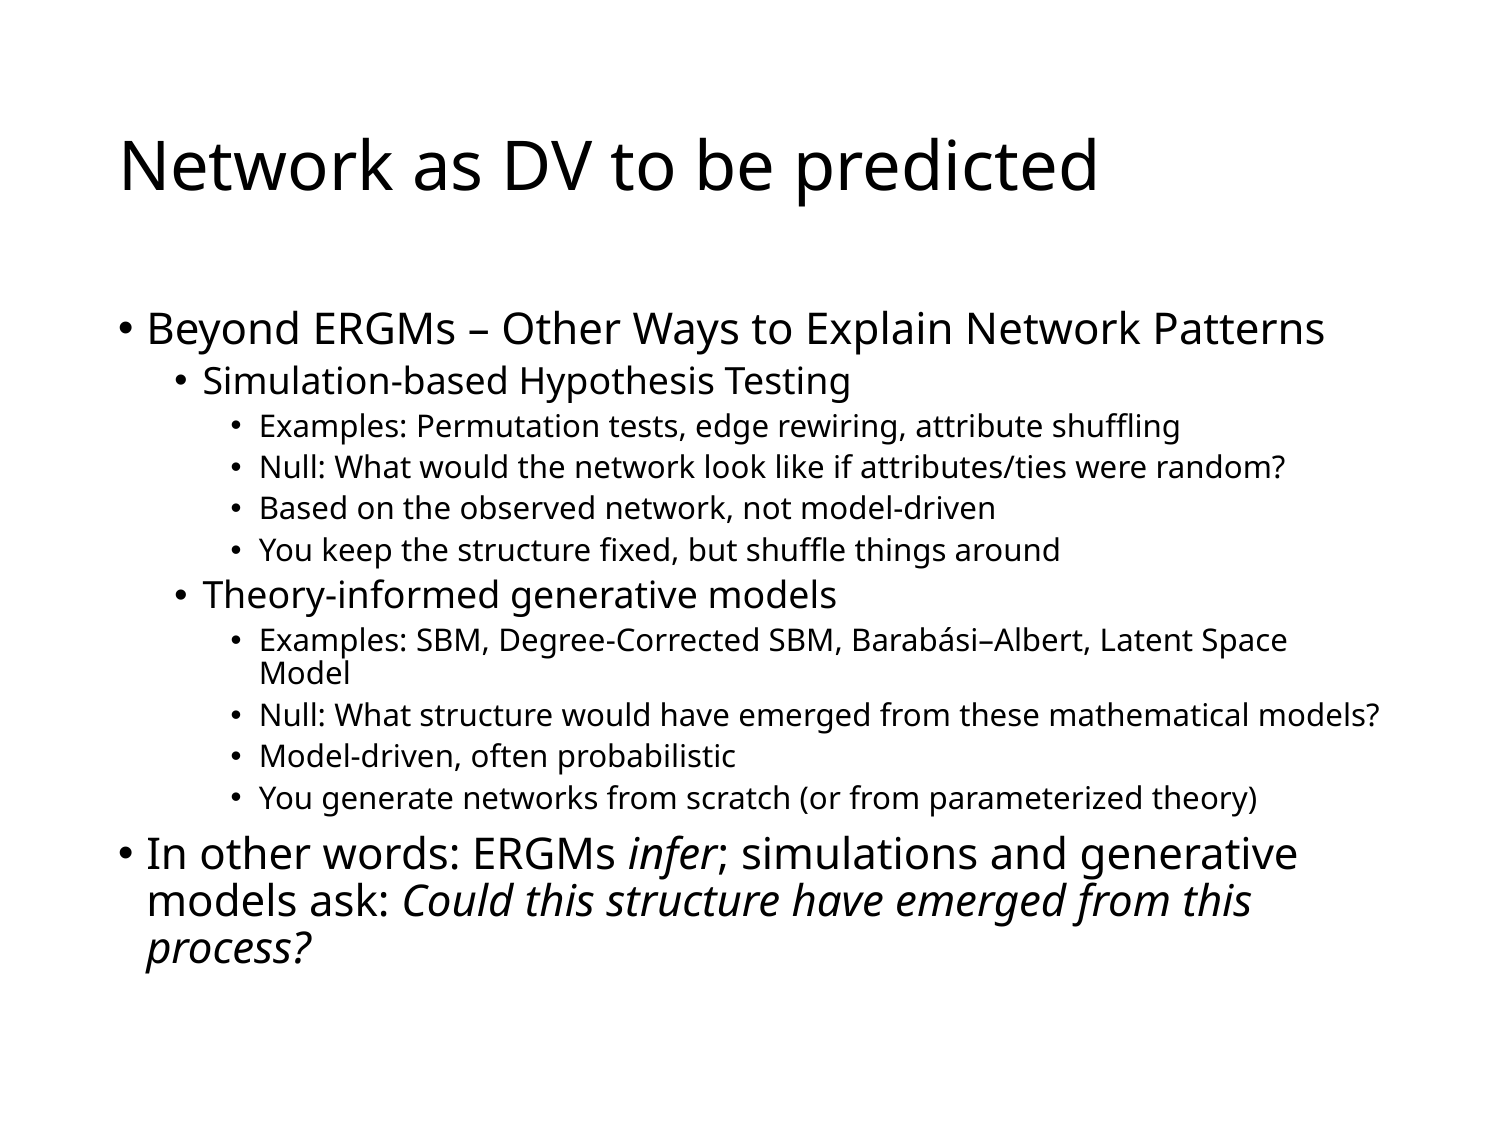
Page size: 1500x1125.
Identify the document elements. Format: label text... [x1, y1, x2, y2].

title Network as DV to be predicted [103, 59, 1397, 278]
list Beyond ERGMs – Other Ways to Explain Network Patterns Simulation-based Hypothesis Testing Examples: Permutation tests, edge rewiring, attribute shuffling Null: What would the network look like if attributes/ties were random? Based on the observed network, not model-driven You keep the structure fixed, but shuffle things around Theory-informed generative models Examples: SBM, Degree-Corrected SBM, Barabási–Albert, Latent Space Model Null: What structure would have emerged from these mathematical models? Model-driven, often probabilistic You generate networks from scratch (or from parameterized theory) In other words: ERGMs infer; simulations and generative models ask: Could this structure have emerged from this process? [103, 299, 1397, 1125]
